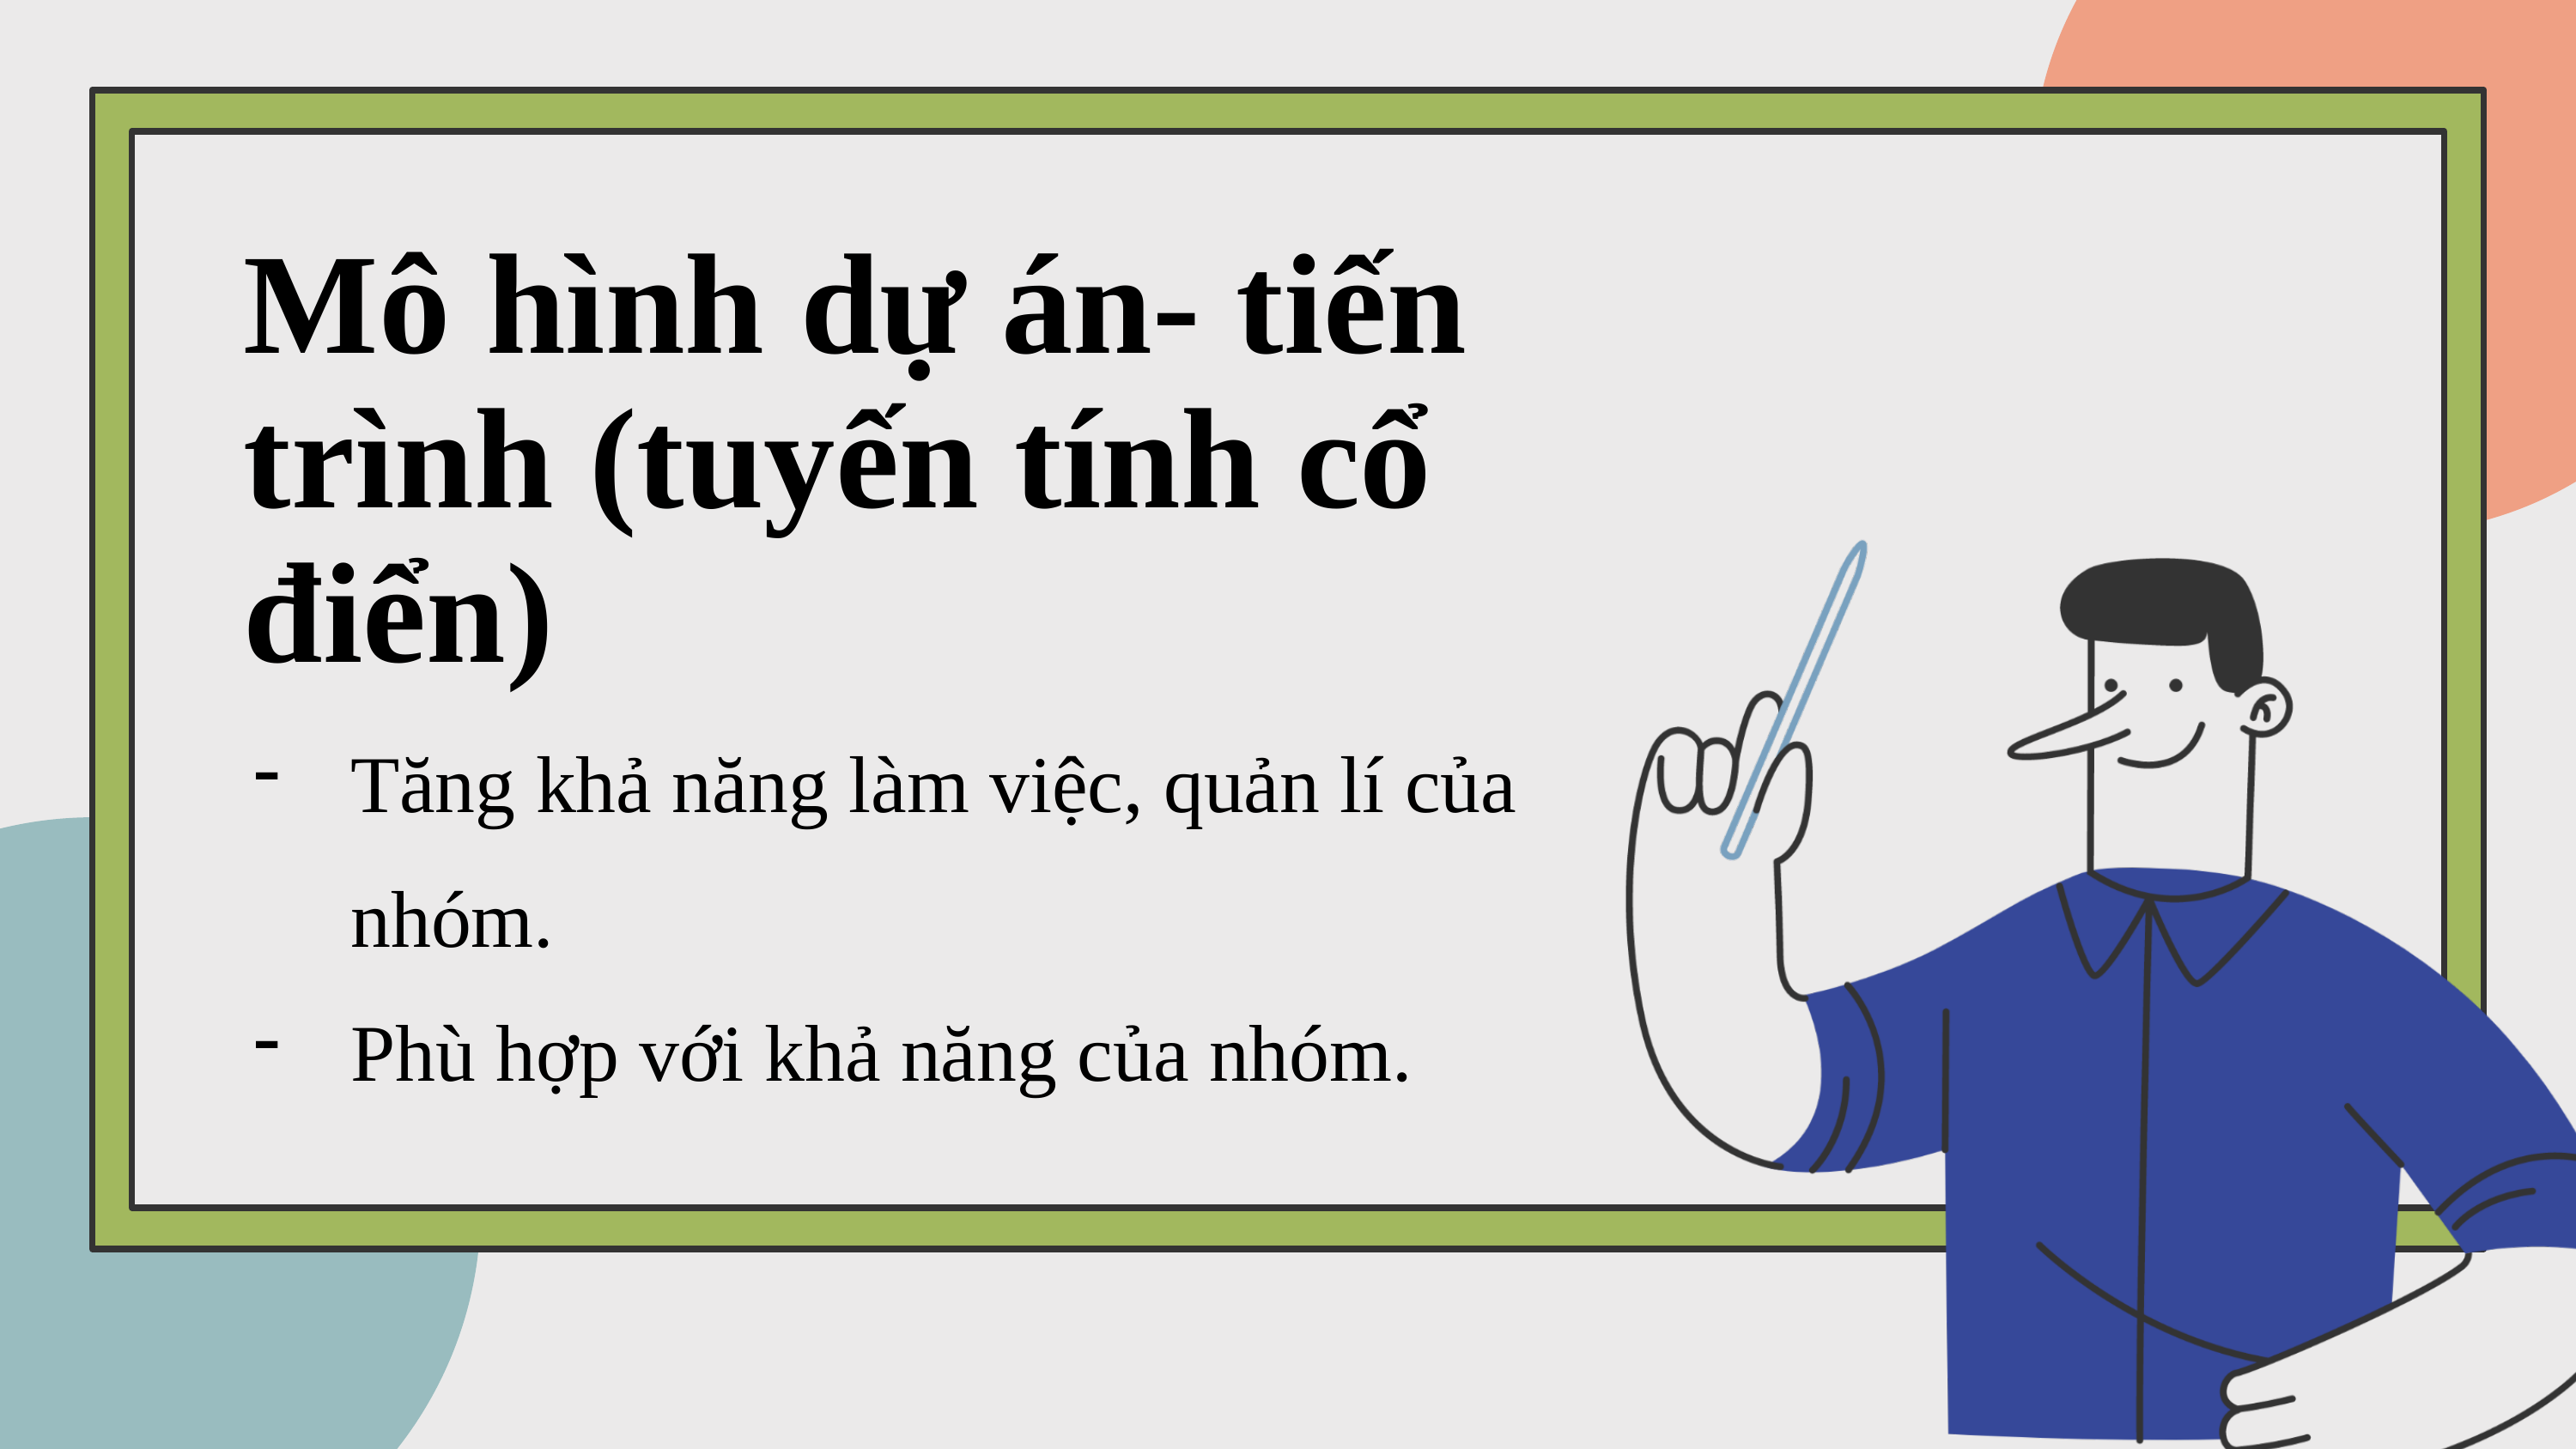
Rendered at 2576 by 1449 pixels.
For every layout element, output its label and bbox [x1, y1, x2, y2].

text_box [2032, 0, 2576, 521]
picture [1601, 523, 2576, 1449]
text_box [92, 59, 2484, 1249]
text_box [243, 229, 1542, 1105]
text_box [0, 816, 482, 1449]
text_box [131, 100, 2445, 1208]
